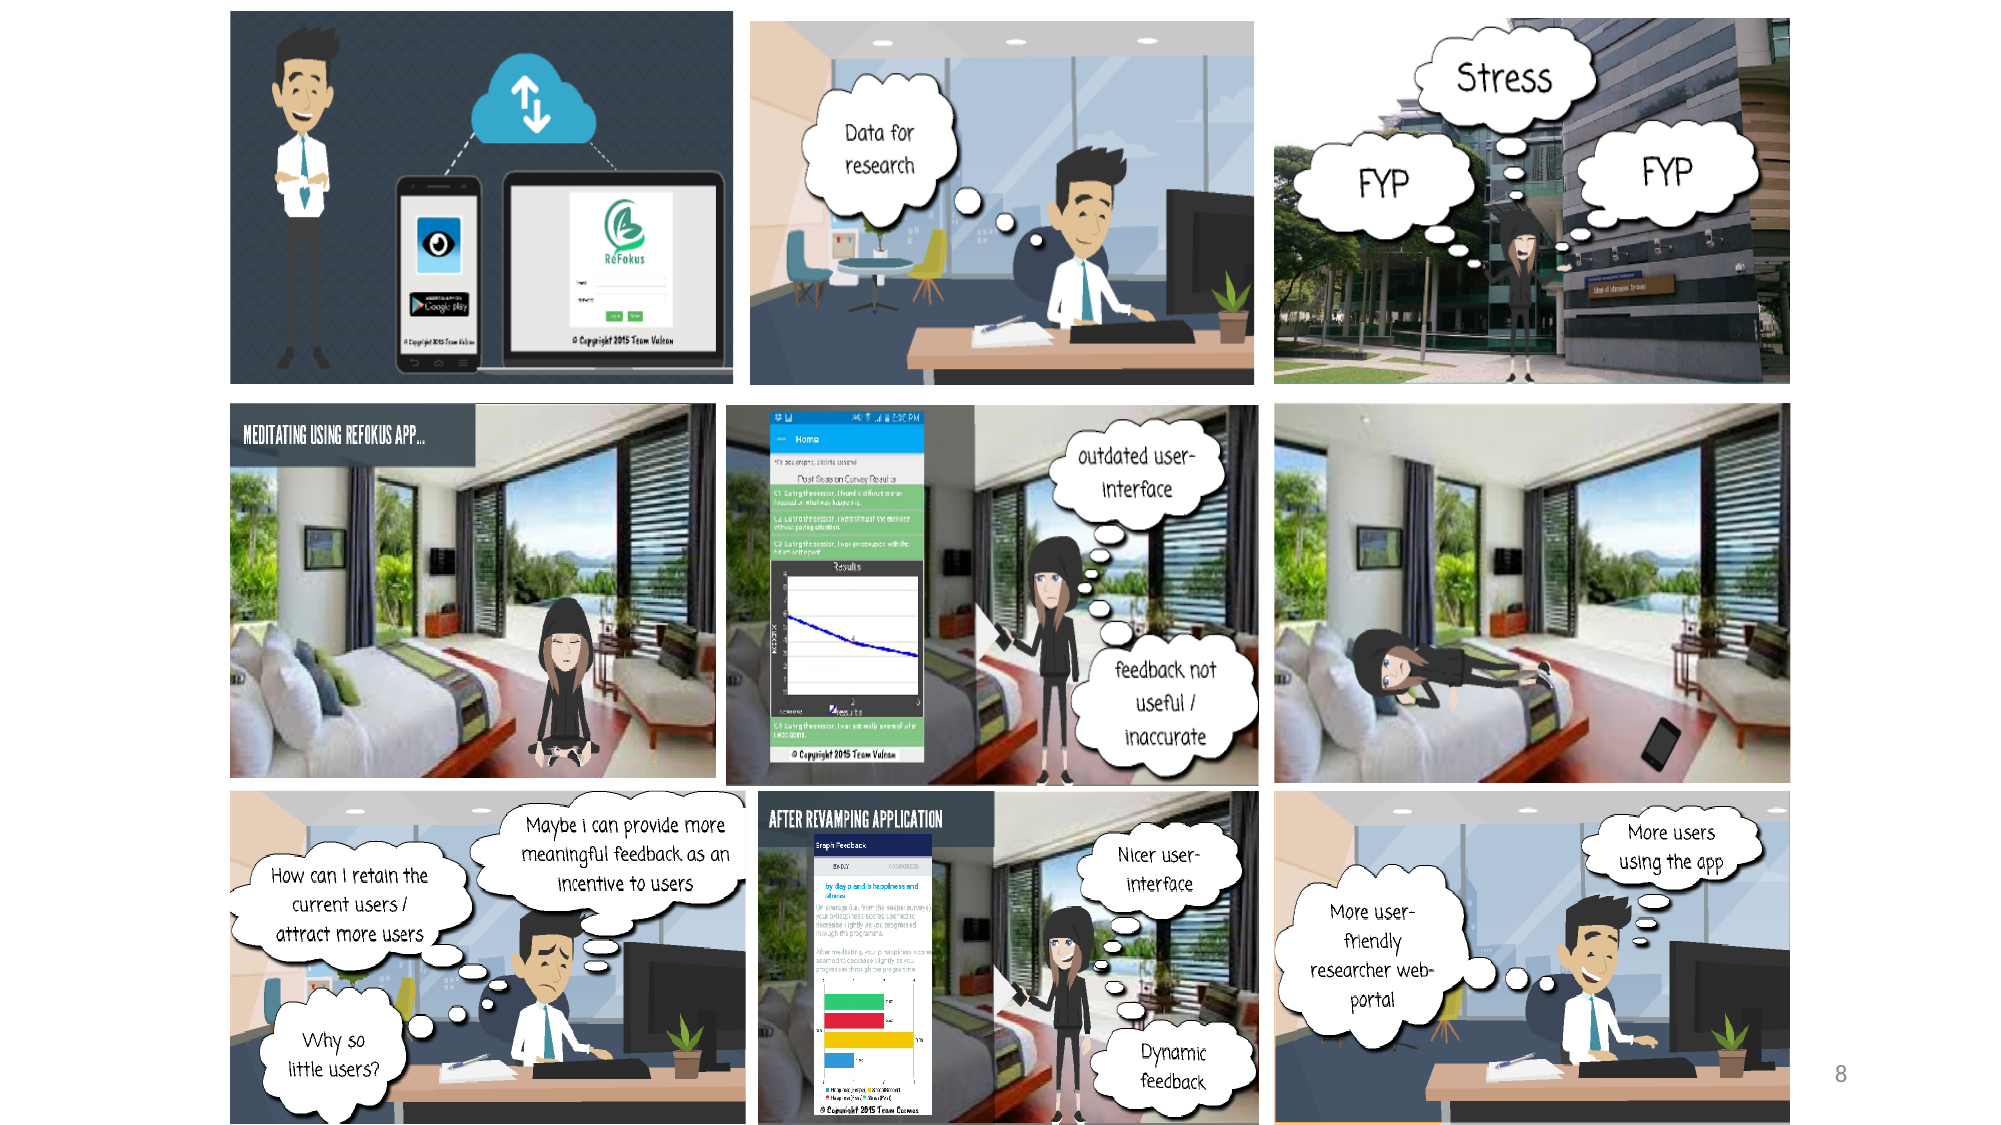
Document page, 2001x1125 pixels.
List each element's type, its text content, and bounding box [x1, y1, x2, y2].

picture [726, 405, 1259, 786]
picture [1274, 18, 1790, 384]
slide_number 8 [1790, 1042, 1863, 1103]
picture [1274, 403, 1791, 783]
picture [750, 18, 1255, 385]
picture [1274, 791, 1790, 1125]
picture [757, 791, 1259, 1125]
picture [230, 403, 716, 778]
picture [230, 790, 746, 1124]
picture [230, 11, 734, 384]
